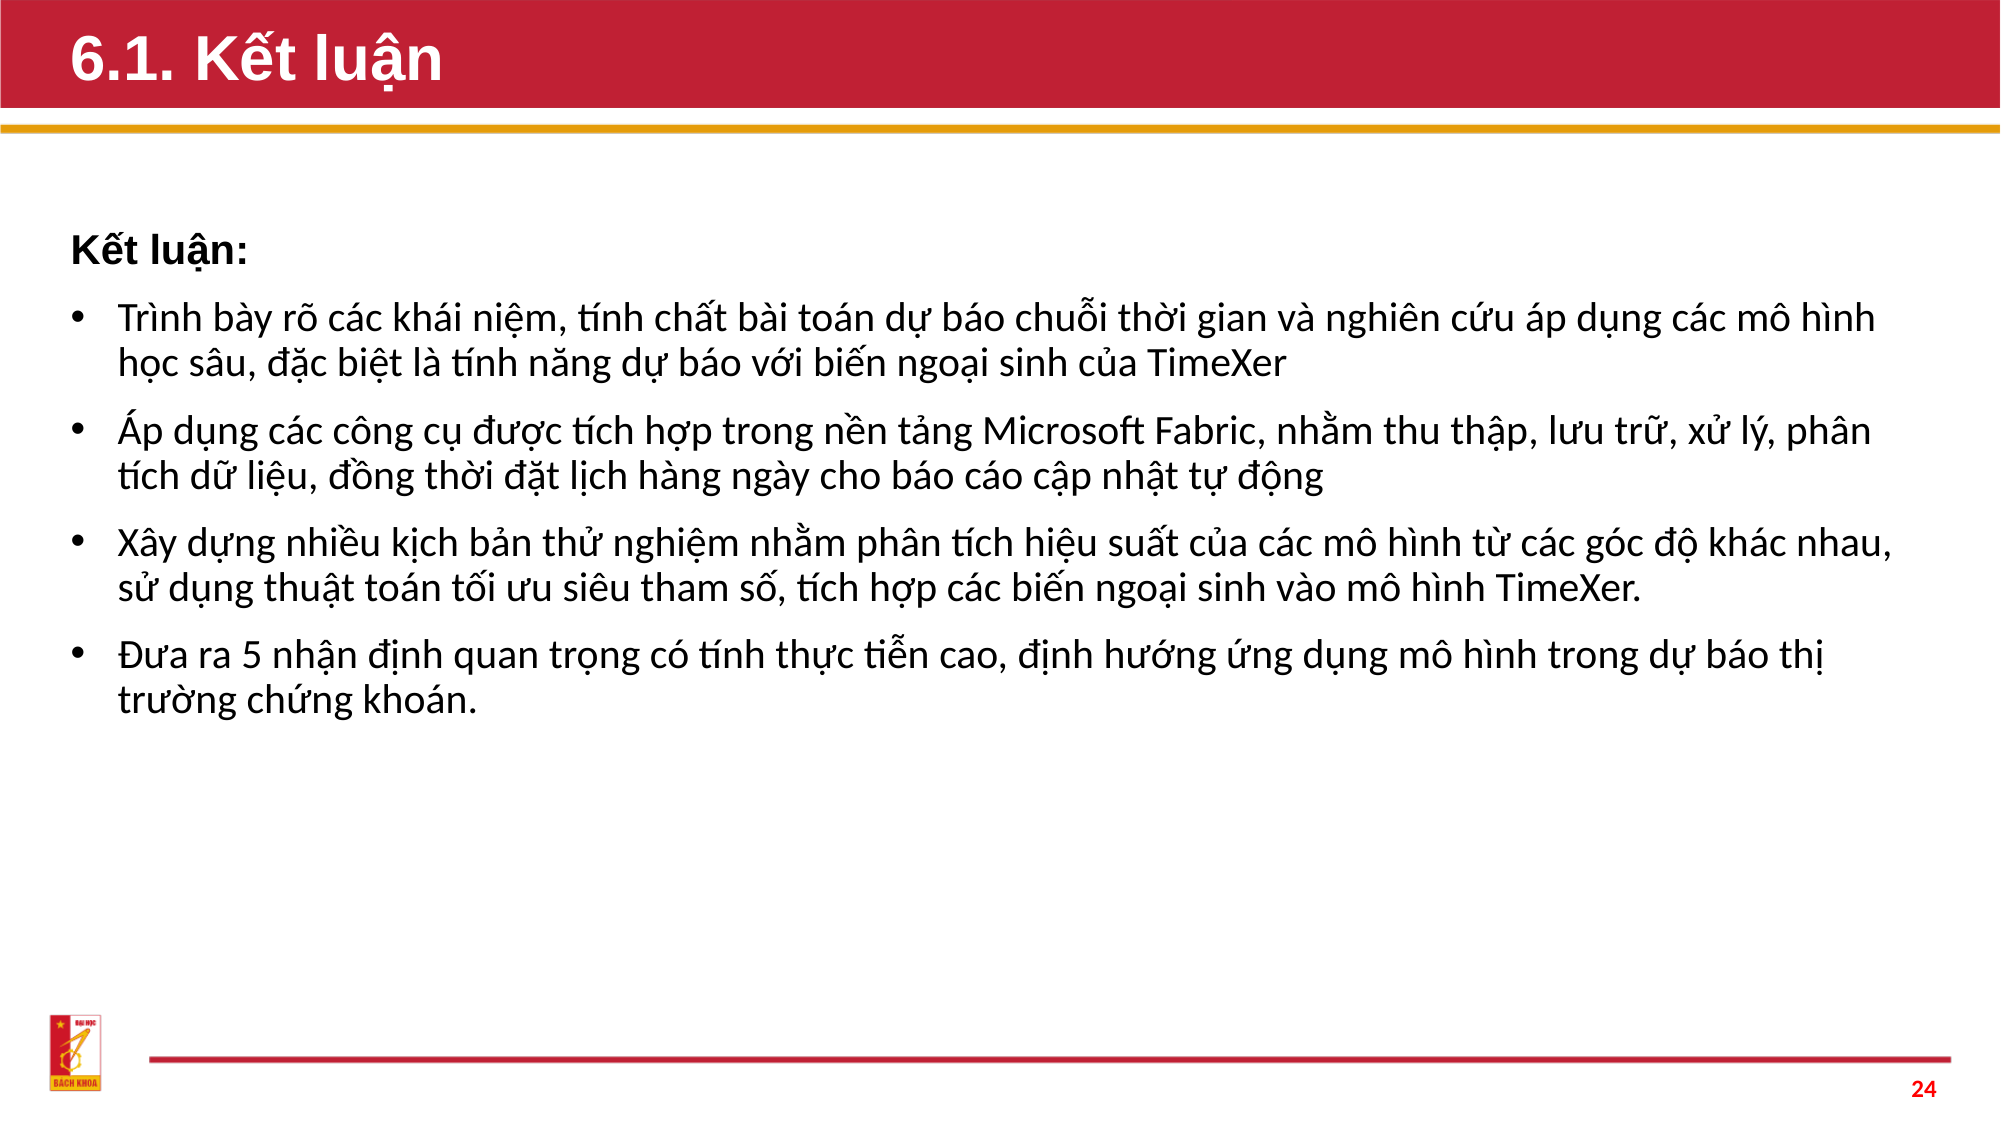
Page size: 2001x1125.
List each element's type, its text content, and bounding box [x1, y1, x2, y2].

picture [0, 0, 2001, 1125]
slide_number 24 [1502, 1065, 1953, 1125]
list Kết luận: Trình bày rõ các khái niệm, tính chất bài toán dự báo chuỗi thời gian và nghiên cứu áp dụng các mô hình học sâu, đặc biệt là tính năng dự báo với biến ngoại sinh của TimeXer Áp dụng các công cụ được tích hợp trong nền tảng Microsoft Fabric, nhằm thu thập, lưu trữ, xử lý, phân tích dữ liệu, đồng thời đặt lịch hàng ngày cho báo cáo cập nhật tự động Xây dựng nhiều kịch bản thử nghiệm nhằm phân tích hiệu suất của các mô hình từ các góc độ khác nhau, sử dụng thuật toán tối ưu siêu tham số, tích hợp các biến ngoại sinh vào mô hình TimeXer. Đưa ra 5 nhận định quan trọng có tính thực tiễn cao, định hướng ứng dụng mô hình trong dự báo thị trường chứng khoán. [55, 221, 1913, 796]
title 6.1. Kết luận [55, 18, 1945, 91]
